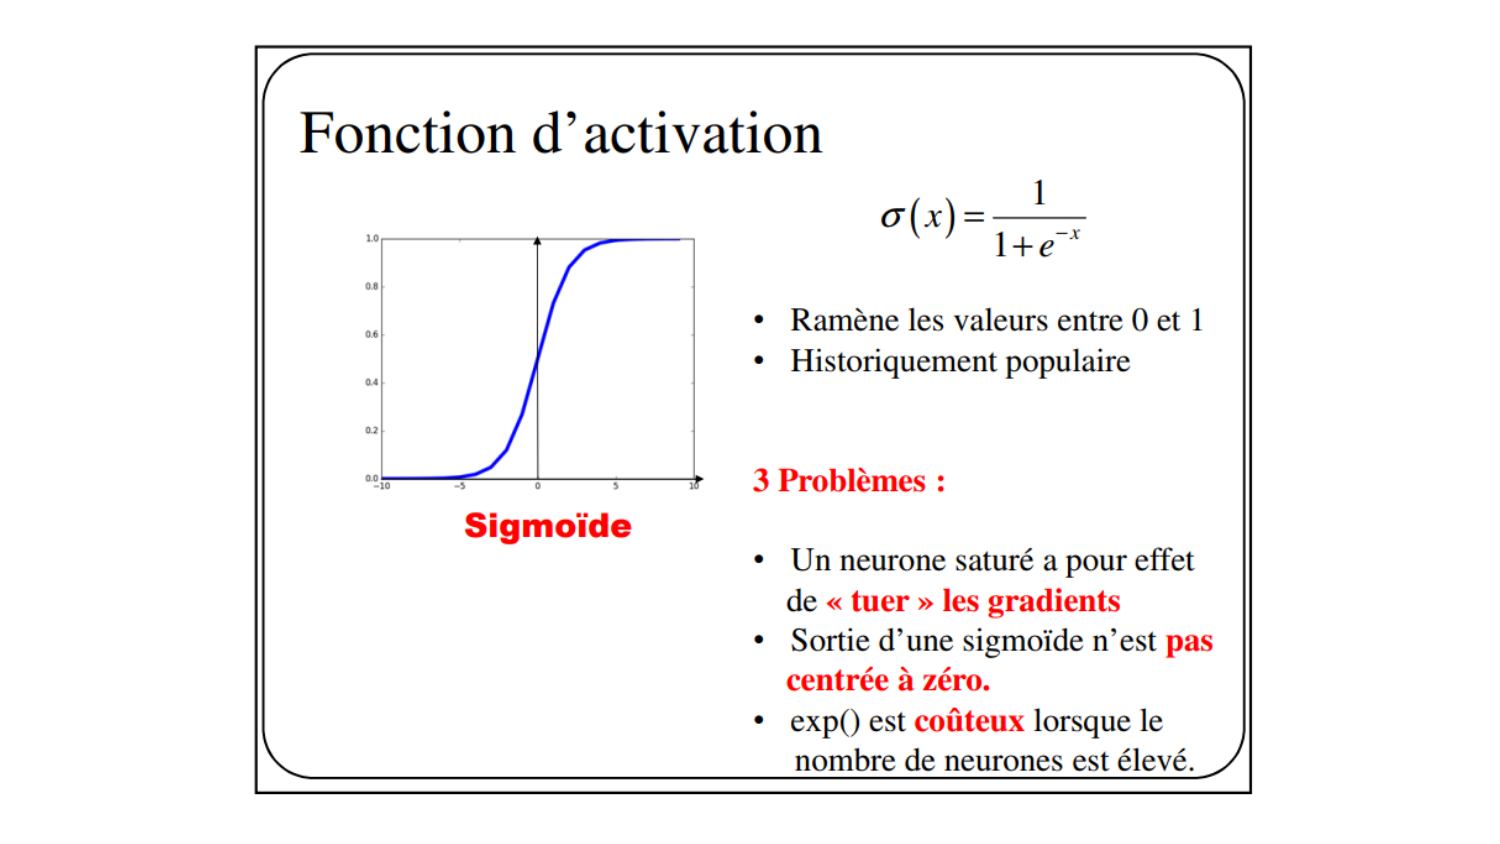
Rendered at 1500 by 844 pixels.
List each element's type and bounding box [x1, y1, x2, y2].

picture [221, 24, 1278, 819]
